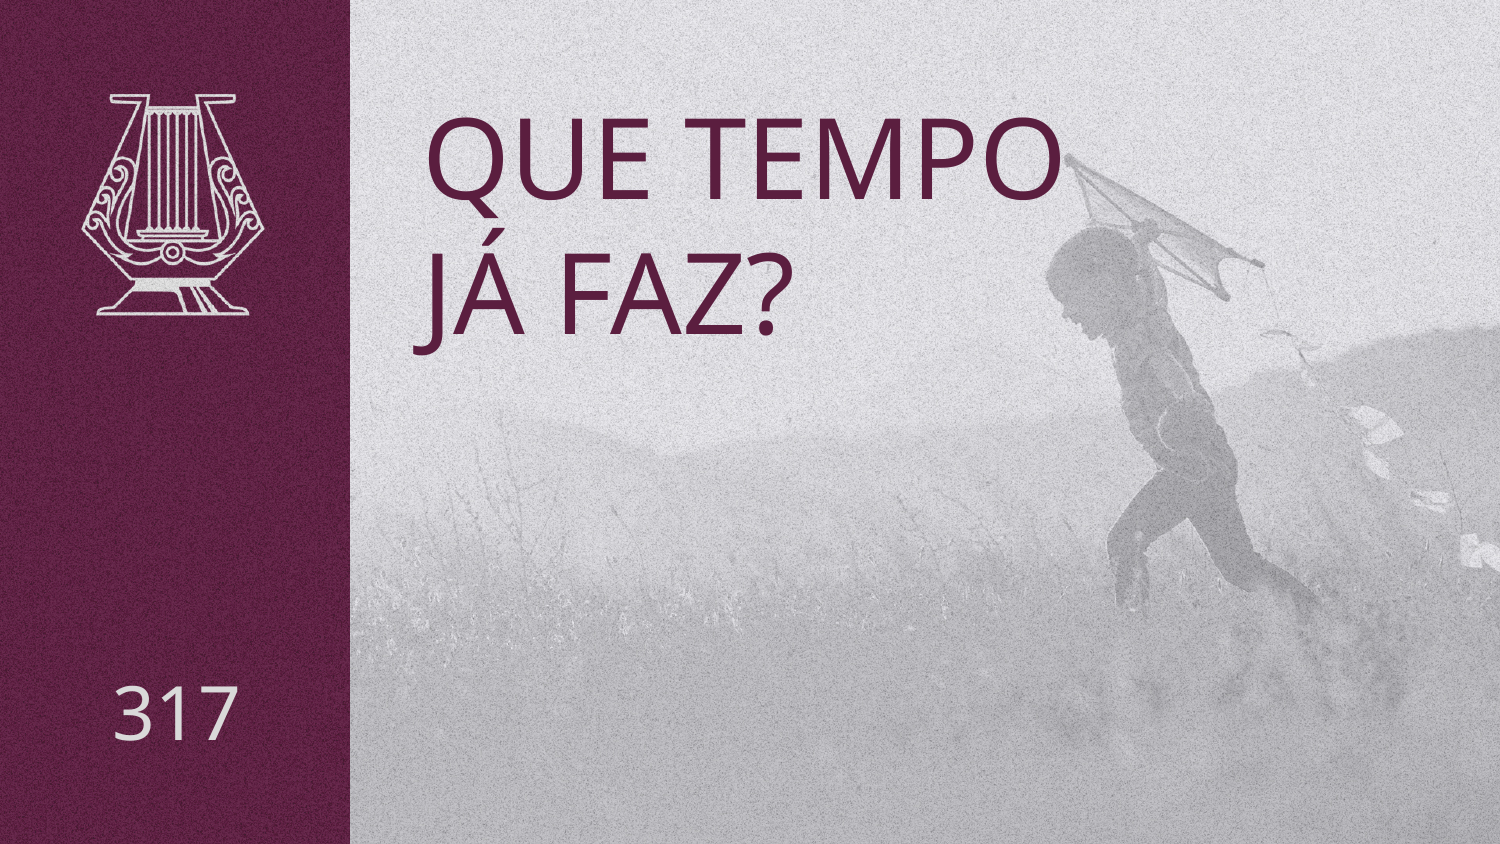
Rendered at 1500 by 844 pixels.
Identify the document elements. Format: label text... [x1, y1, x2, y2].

picture [0, 0, 1500, 844]
list 317 [76, 658, 278, 765]
title QUE TEMPO JÁ FAZ? [407, 79, 1447, 777]
